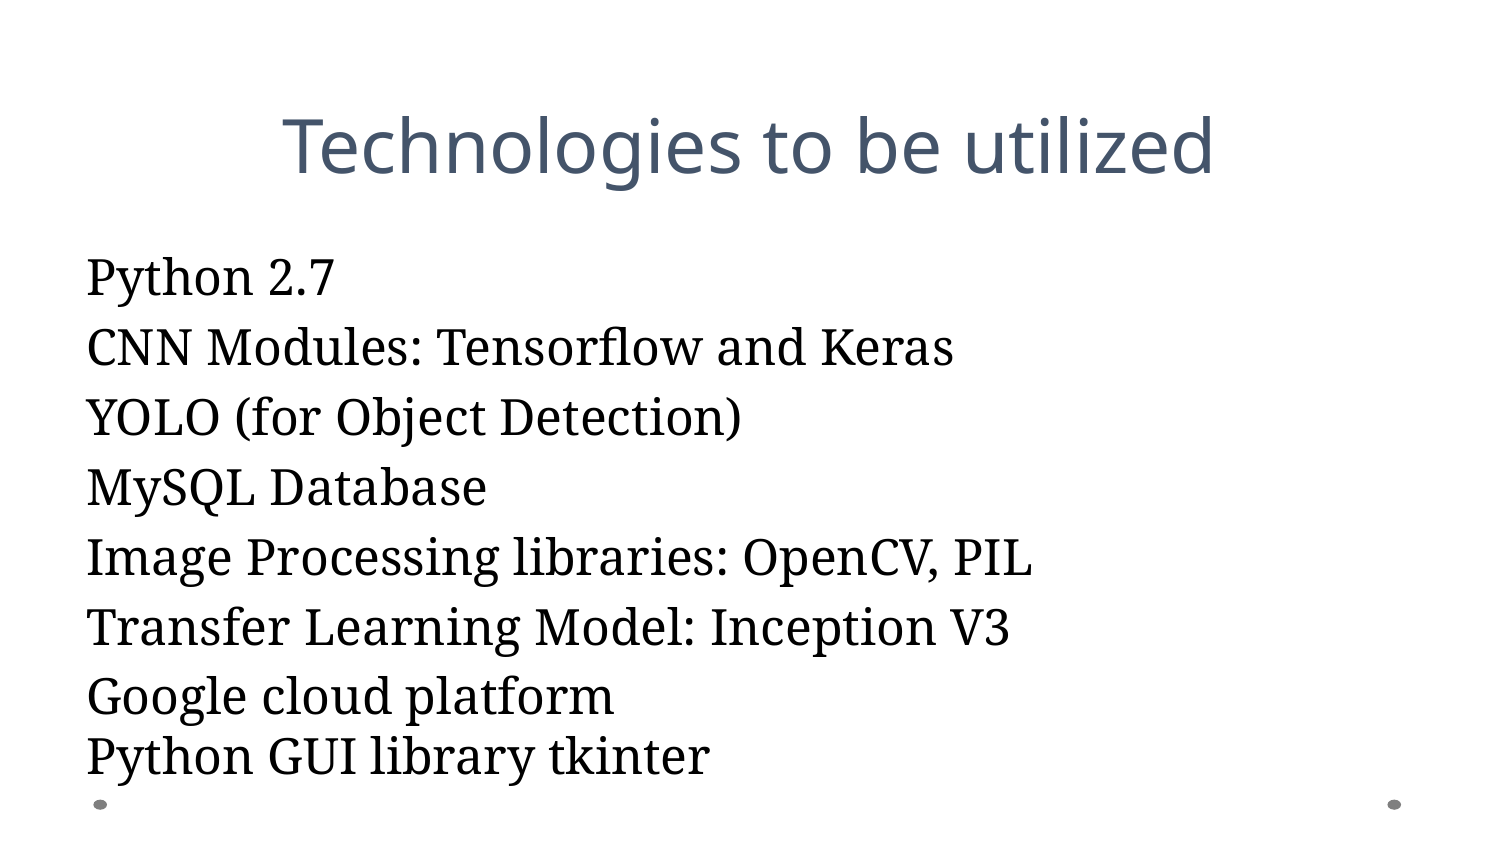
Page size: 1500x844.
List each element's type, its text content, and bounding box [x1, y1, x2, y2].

text_box Technologies to be utilized [75, 0, 1425, 197]
text_box Python 2.7 CNN Modules: Tensorflow and Keras YOLO (for Object Detection) MySQL Database Image Processing libraries: OpenCV, PIL Transfer Learning Model: Inception V3 Google cloud platform Python GUI library tkinter [75, 239, 1425, 797]
